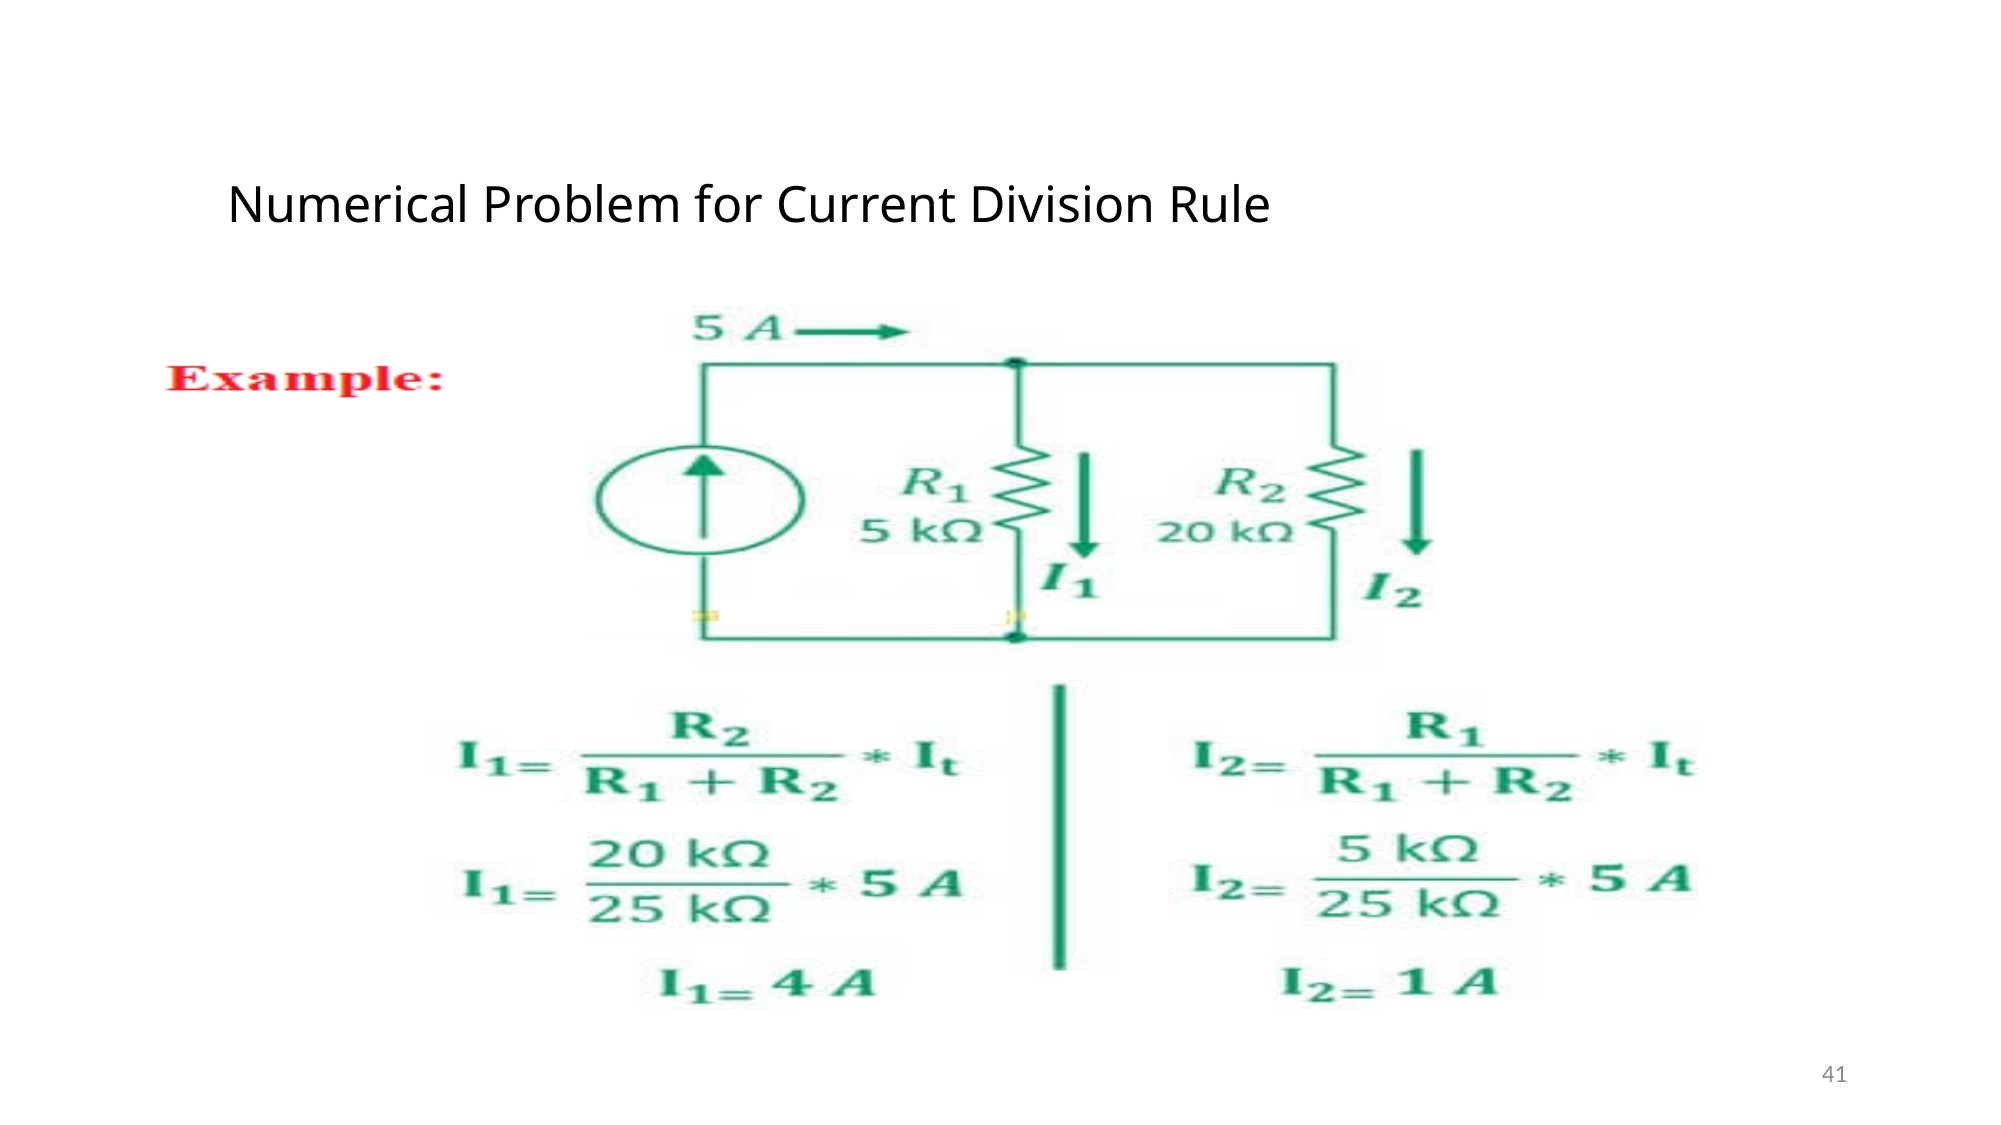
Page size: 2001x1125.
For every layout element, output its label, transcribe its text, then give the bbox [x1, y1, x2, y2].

title Numerical Problem for Current Division Rule [212, 161, 1788, 252]
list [124, 285, 1789, 1016]
slide_number 41 [1412, 1042, 1863, 1103]
